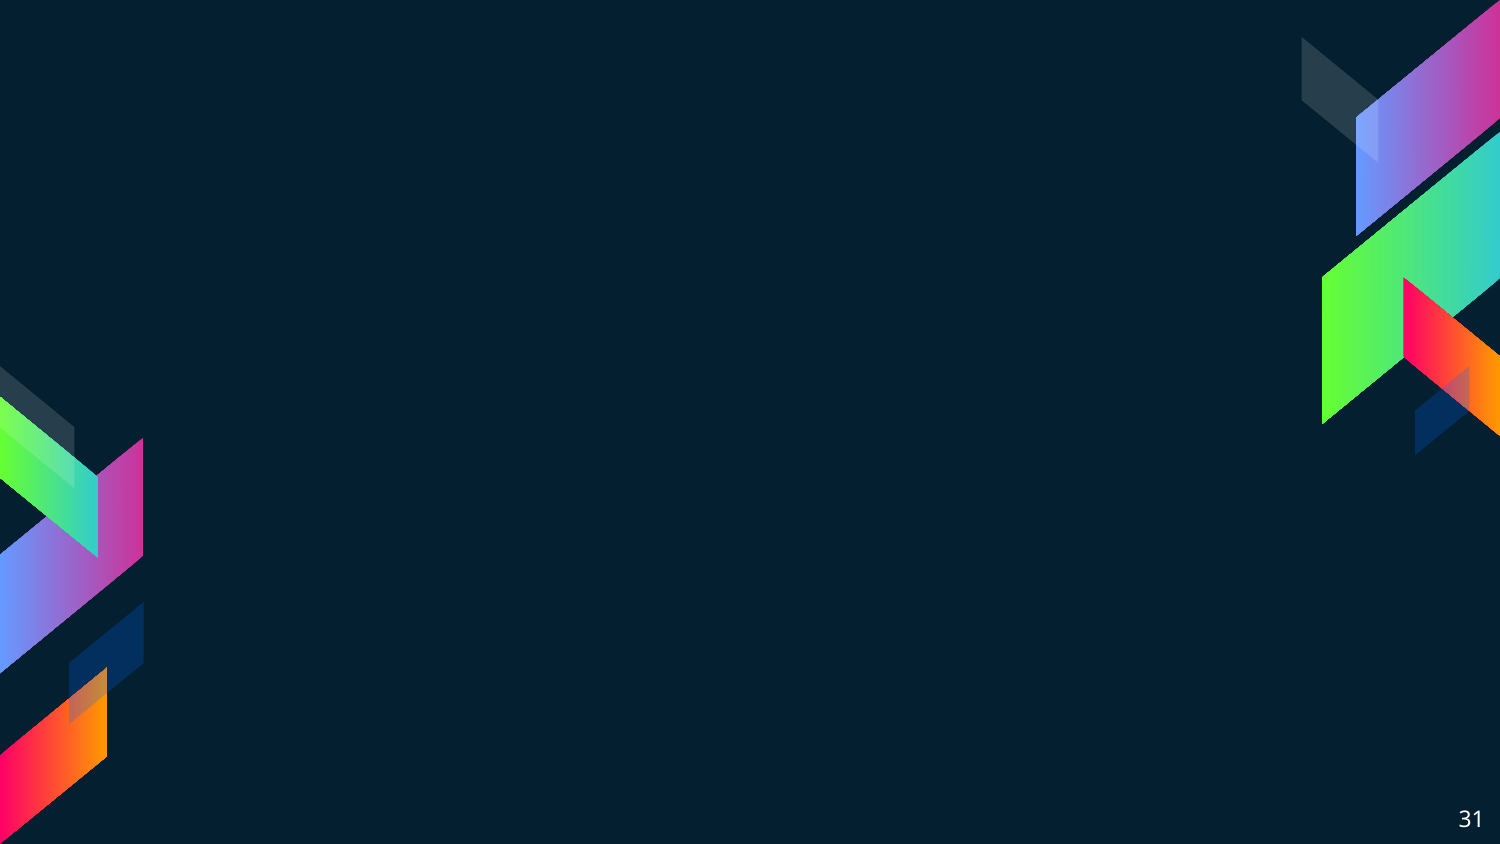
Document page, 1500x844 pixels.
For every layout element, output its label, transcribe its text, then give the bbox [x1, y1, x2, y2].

slide_number 31 [1403, 789, 1500, 844]
